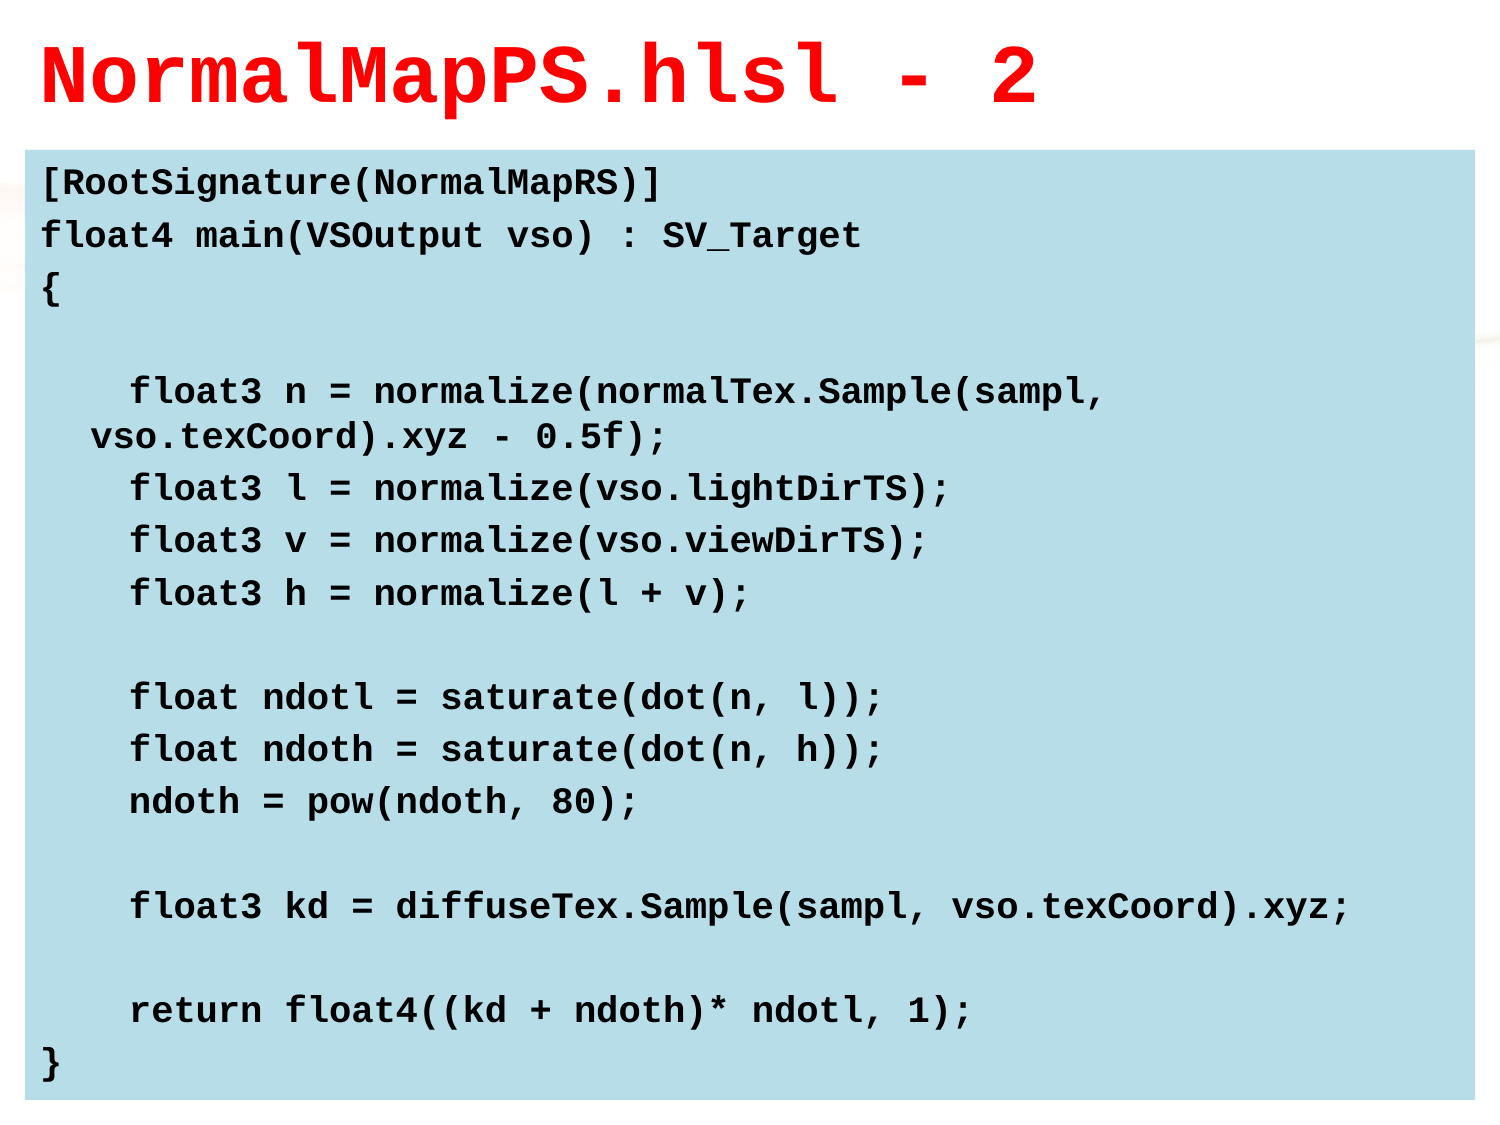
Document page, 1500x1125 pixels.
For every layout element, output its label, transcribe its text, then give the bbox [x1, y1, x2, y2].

list [RootSignature(NormalMapRS)] float4 main(VSOutput vso) : SV_Target { float3 n = normalize(normalTex.Sample(sampl, vso.texCoord).xyz - 0.5f); float3 l = normalize(vso.lightDirTS); float3 v = normalize(vso.viewDirTS); float3 h = normalize(l + v); float ndotl = saturate(dot(n, l)); float ndoth = saturate(dot(n, h)); ndoth = pow(ndoth, 80); float3 kd = diffuseTex.Sample(sampl, vso.texCoord).xyz; return float4((kd + ndoth)* ndotl, 1); } [24, 149, 1475, 1100]
title NormalMapPS.hlsl - 2 [24, 12, 1475, 125]
